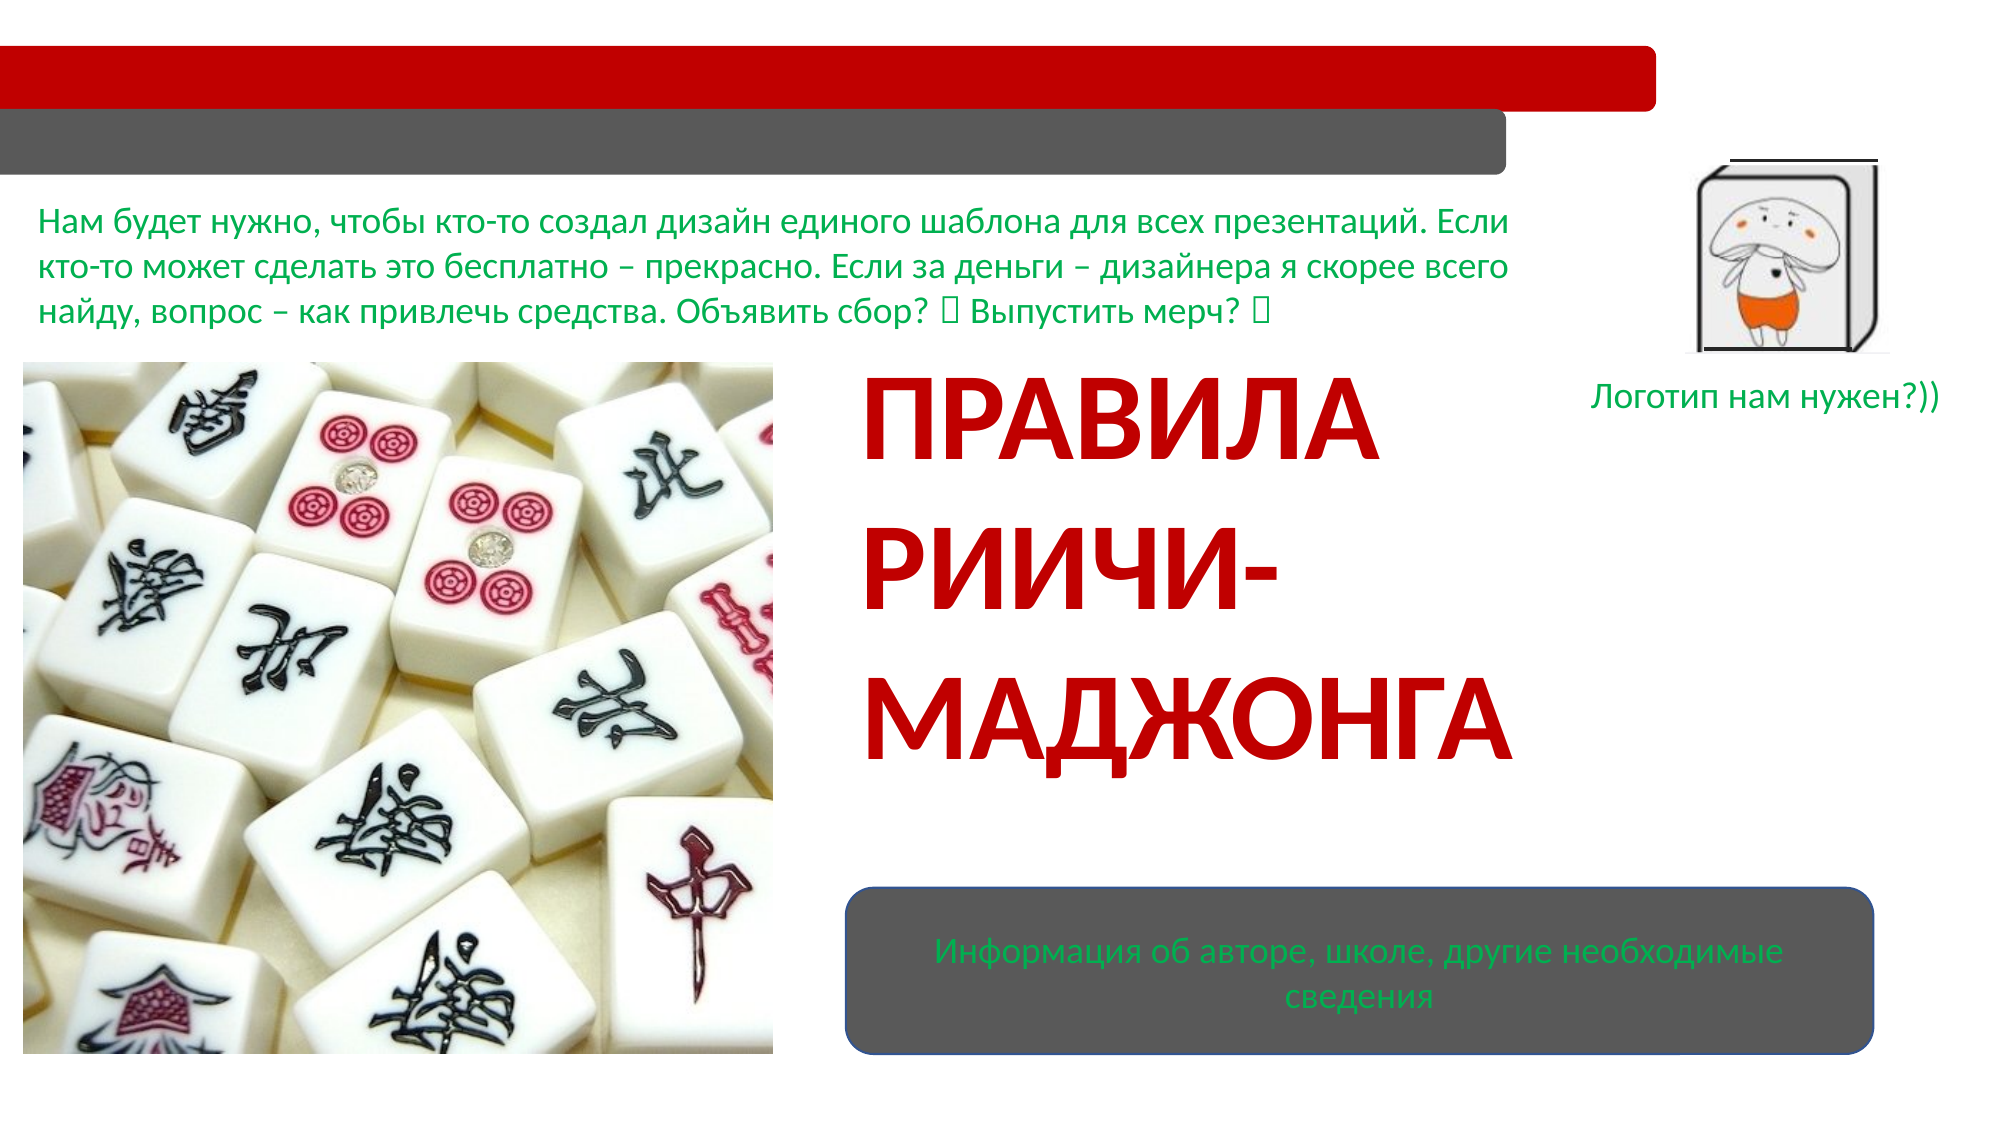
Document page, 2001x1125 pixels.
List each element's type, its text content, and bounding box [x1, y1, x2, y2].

picture [1685, 160, 1890, 355]
text_box Логотип нам нужен?)) [1575, 363, 1977, 424]
text_box [0, 107, 1508, 176]
text_box Нам будет нужно, чтобы кто-то создал дизайн единого шаблона для всех презентаций. Если кто-то может сделать это бесплатно – прекрасно. Если за деньги – дизайнера я скорее всего найду, вопрос – как привлечь средства. Объявить сбор?  Выпустить мерч?  [23, 188, 1548, 339]
text_box Информация об авторе, школе, другие необходимые сведения [844, 886, 1875, 1056]
text_box [0, 44, 1658, 113]
text_box ПРАВИЛА РИИЧИ-МАДЖОНГА [845, 327, 1844, 793]
picture [23, 362, 773, 1054]
